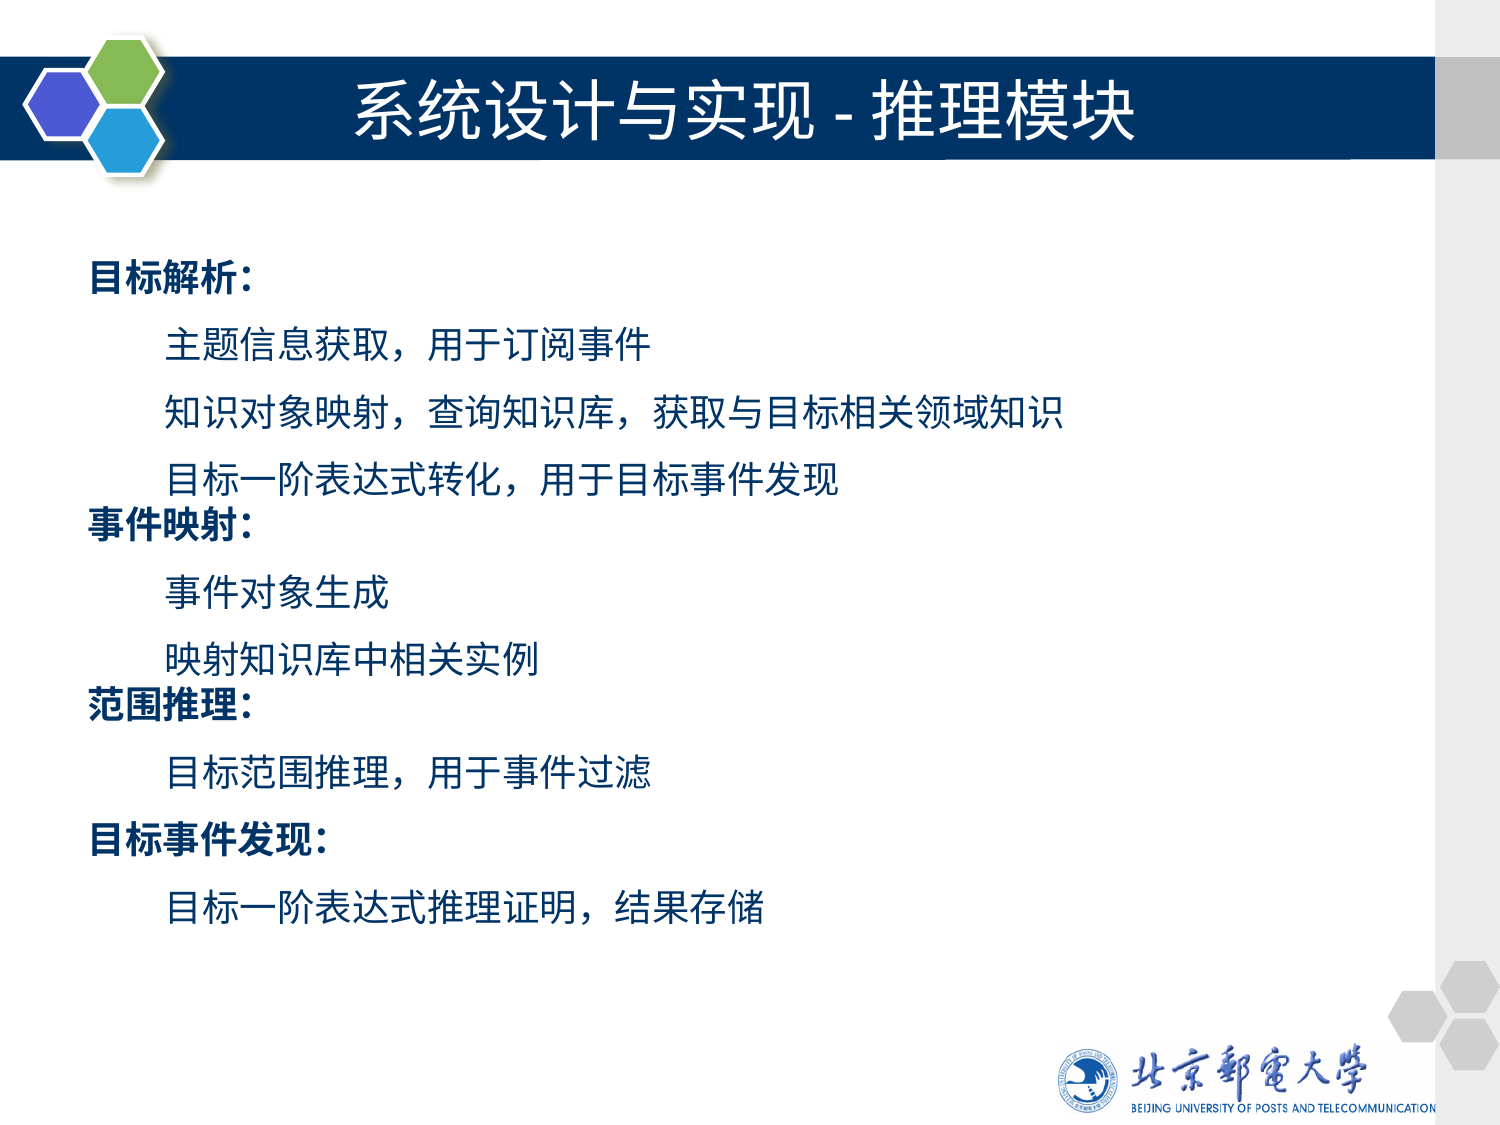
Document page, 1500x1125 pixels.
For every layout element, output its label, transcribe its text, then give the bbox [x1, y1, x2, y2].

text_box 目标解析： 主题信息获取，用于订阅事件 知识对象映射，查询知识库，获取与目标相关领域知识 目标一阶表达式转化，用于目标事件发现 事件映射： 事件对象生成 映射知识库中相关实例 范围推理： 目标范围推理，用于事件过滤 目标事件发现： 目标一阶表达式推理证明，结果存储 [73, 246, 1080, 1072]
picture [1055, 1041, 1435, 1115]
title 系统设计与实现-推理模块 [187, 62, 1300, 155]
